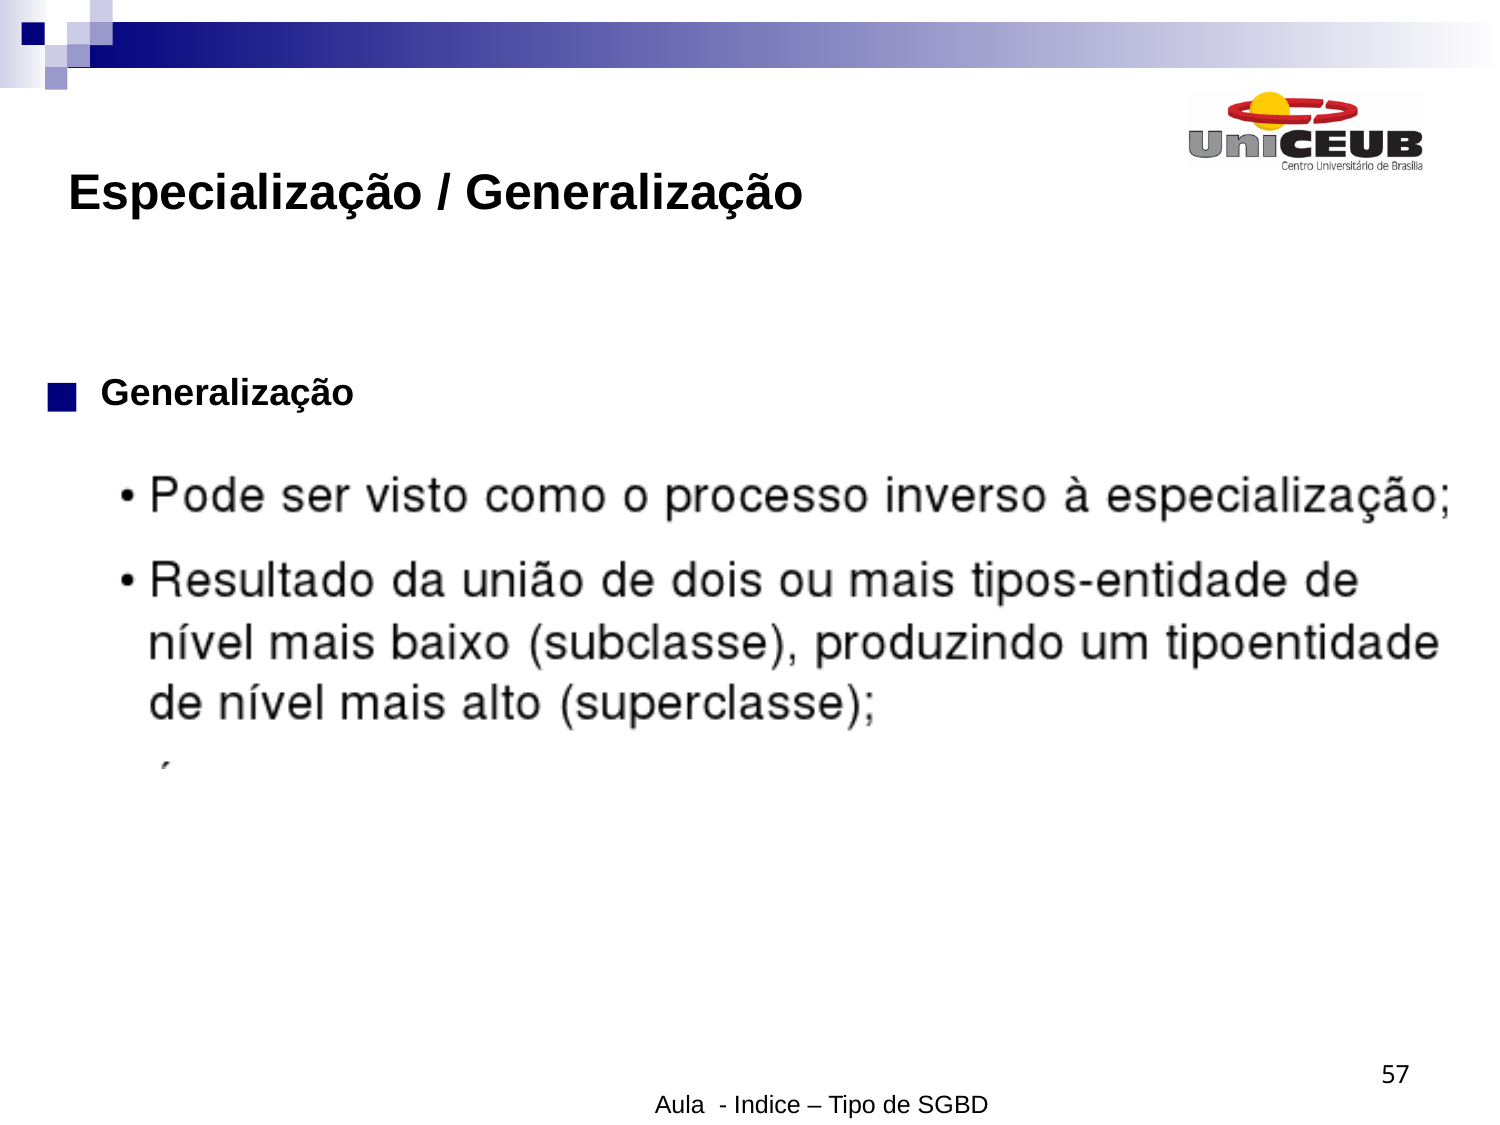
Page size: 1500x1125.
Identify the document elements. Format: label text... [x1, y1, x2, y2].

picture [1186, 89, 1424, 172]
footer Aula - Indice – Tipo de SGBD [584, 1051, 1060, 1125]
picture [99, 458, 1470, 769]
list Generalização [29, 338, 597, 610]
slide_number ‹#› [1074, 1025, 1425, 1100]
title Especialização / Generalização [53, 130, 987, 249]
